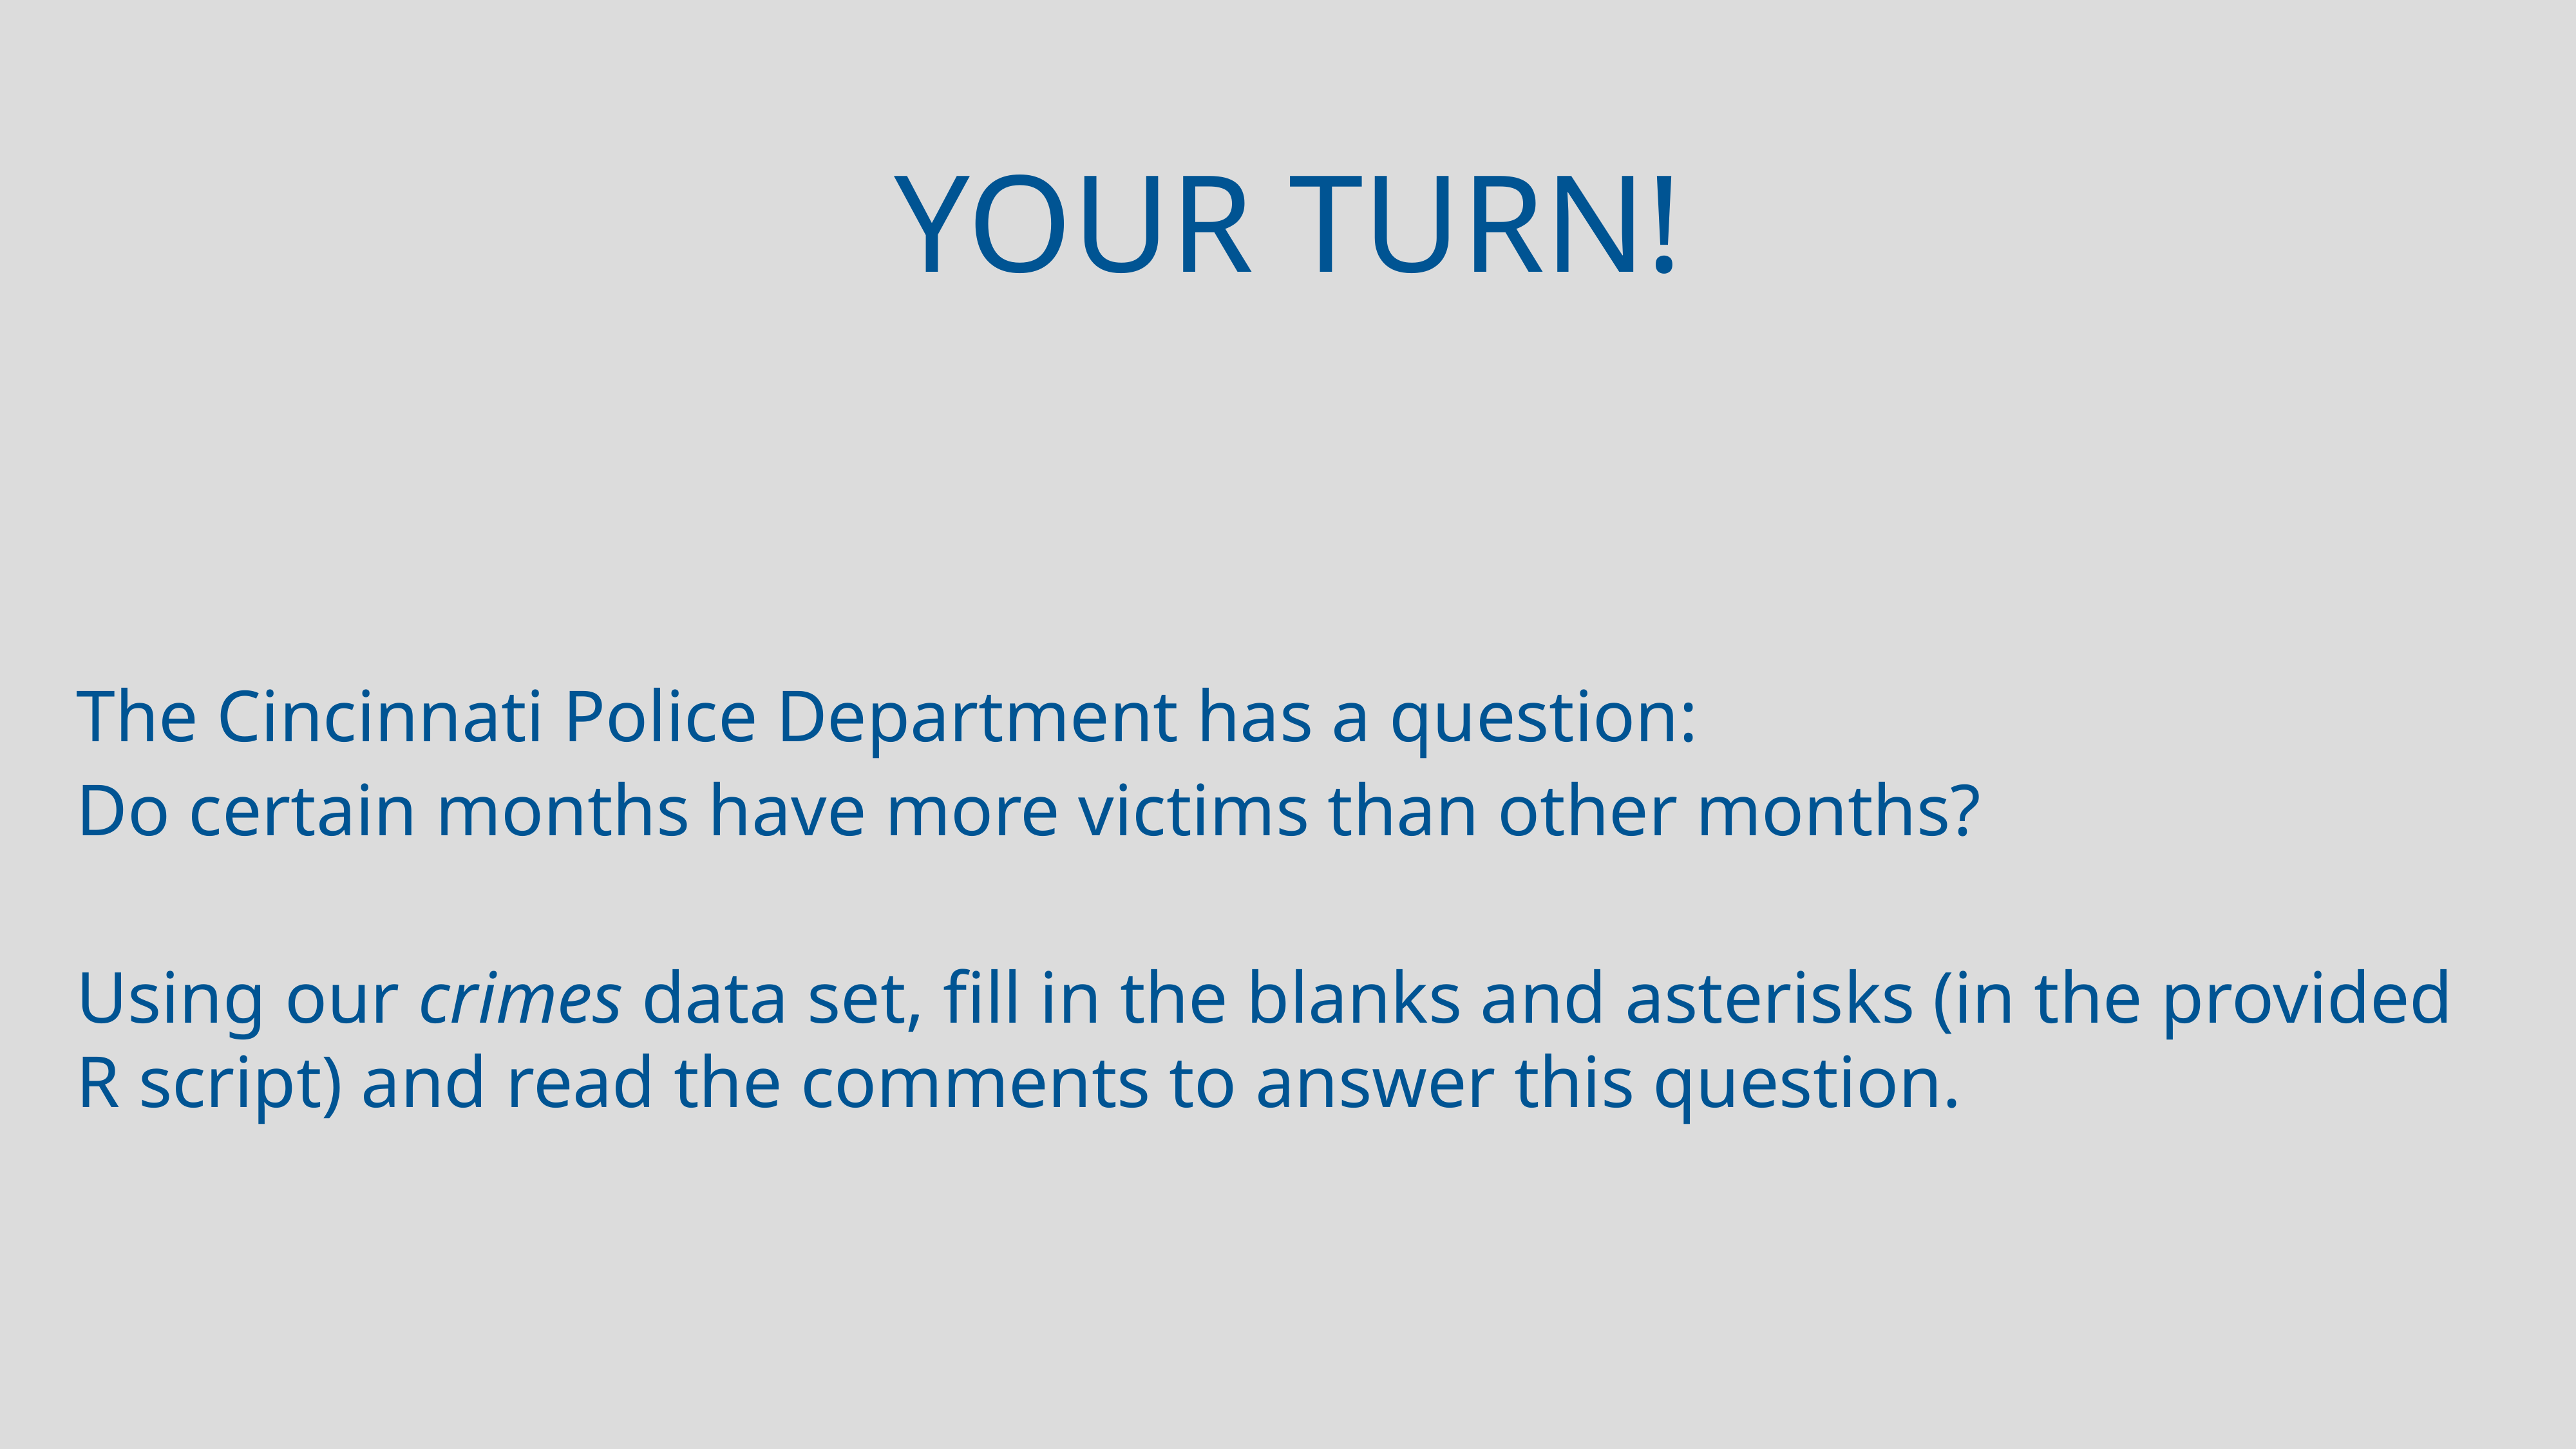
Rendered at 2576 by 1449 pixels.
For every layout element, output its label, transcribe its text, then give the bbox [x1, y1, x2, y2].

title Your turn! [70, 37, 2507, 401]
list The Cincinnati Police Department has a question: Do certain months have more victims than other months? Using our crimes data set, fill in the blanks and asterisks (in the provided R script) and read the comments to answer this question. [70, 404, 2507, 1388]
